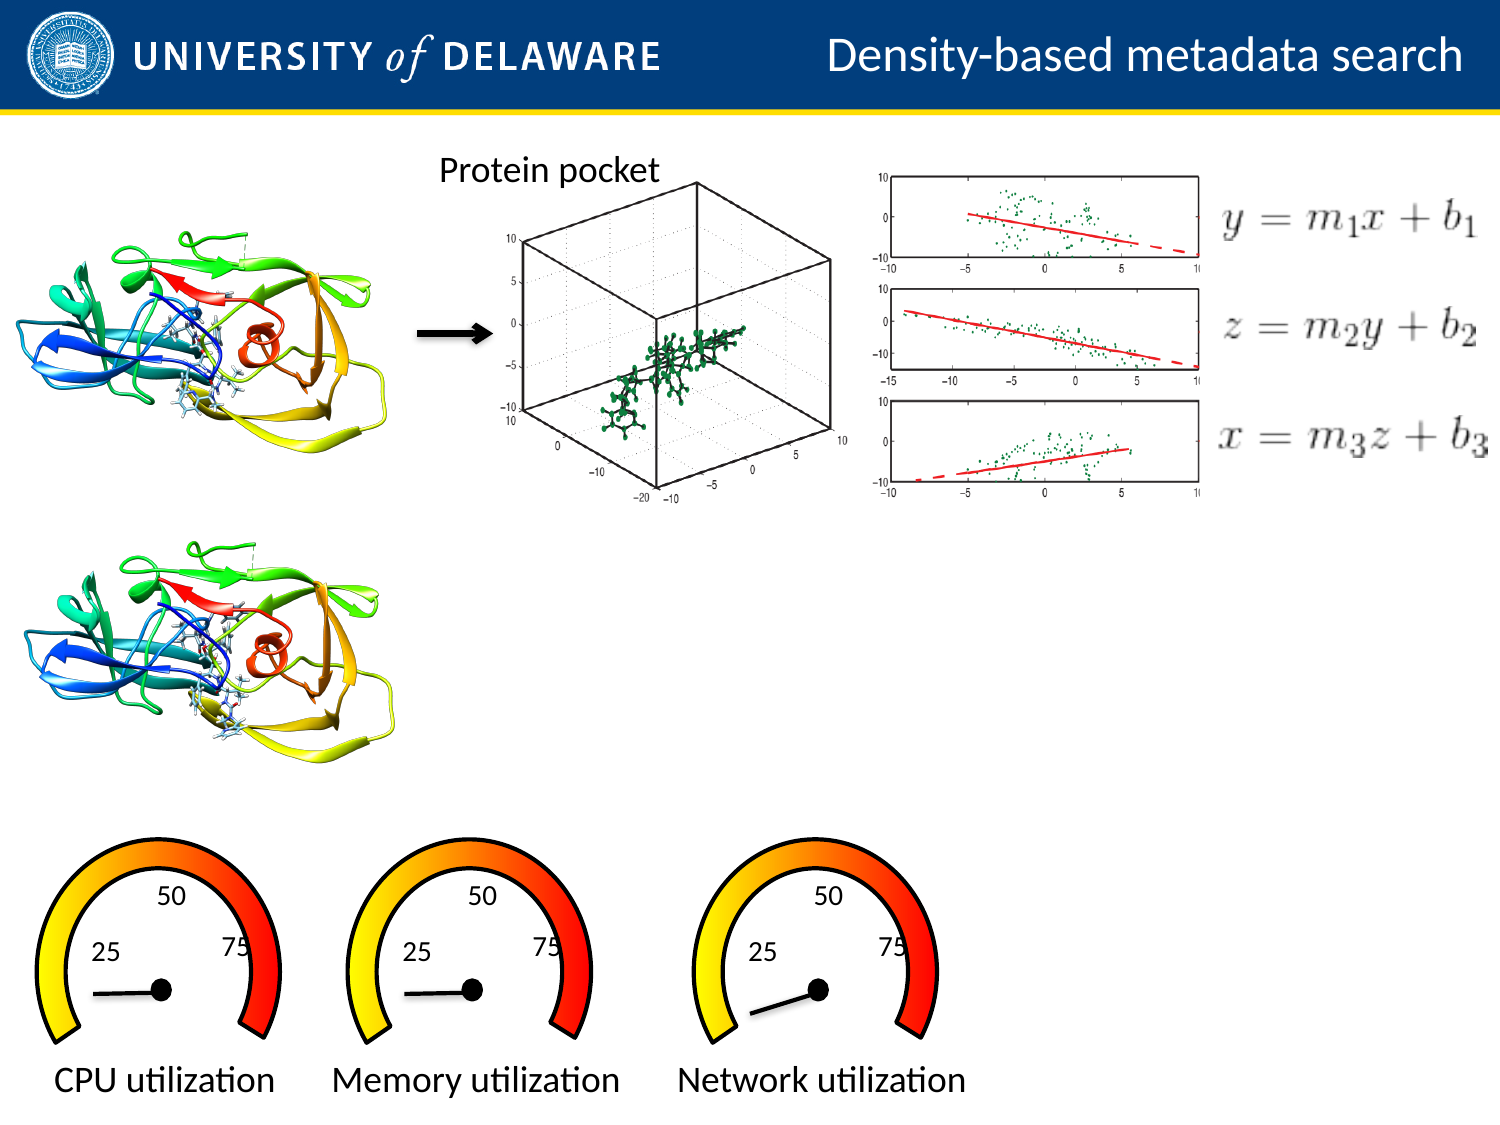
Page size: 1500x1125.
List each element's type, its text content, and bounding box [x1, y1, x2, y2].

picture [0, 0, 1500, 1125]
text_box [659, 839, 985, 1109]
text_box Density-based metadata search [811, 14, 1491, 89]
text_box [314, 839, 638, 1109]
text_box Protein pocket [424, 137, 676, 198]
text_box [36, 839, 293, 1109]
